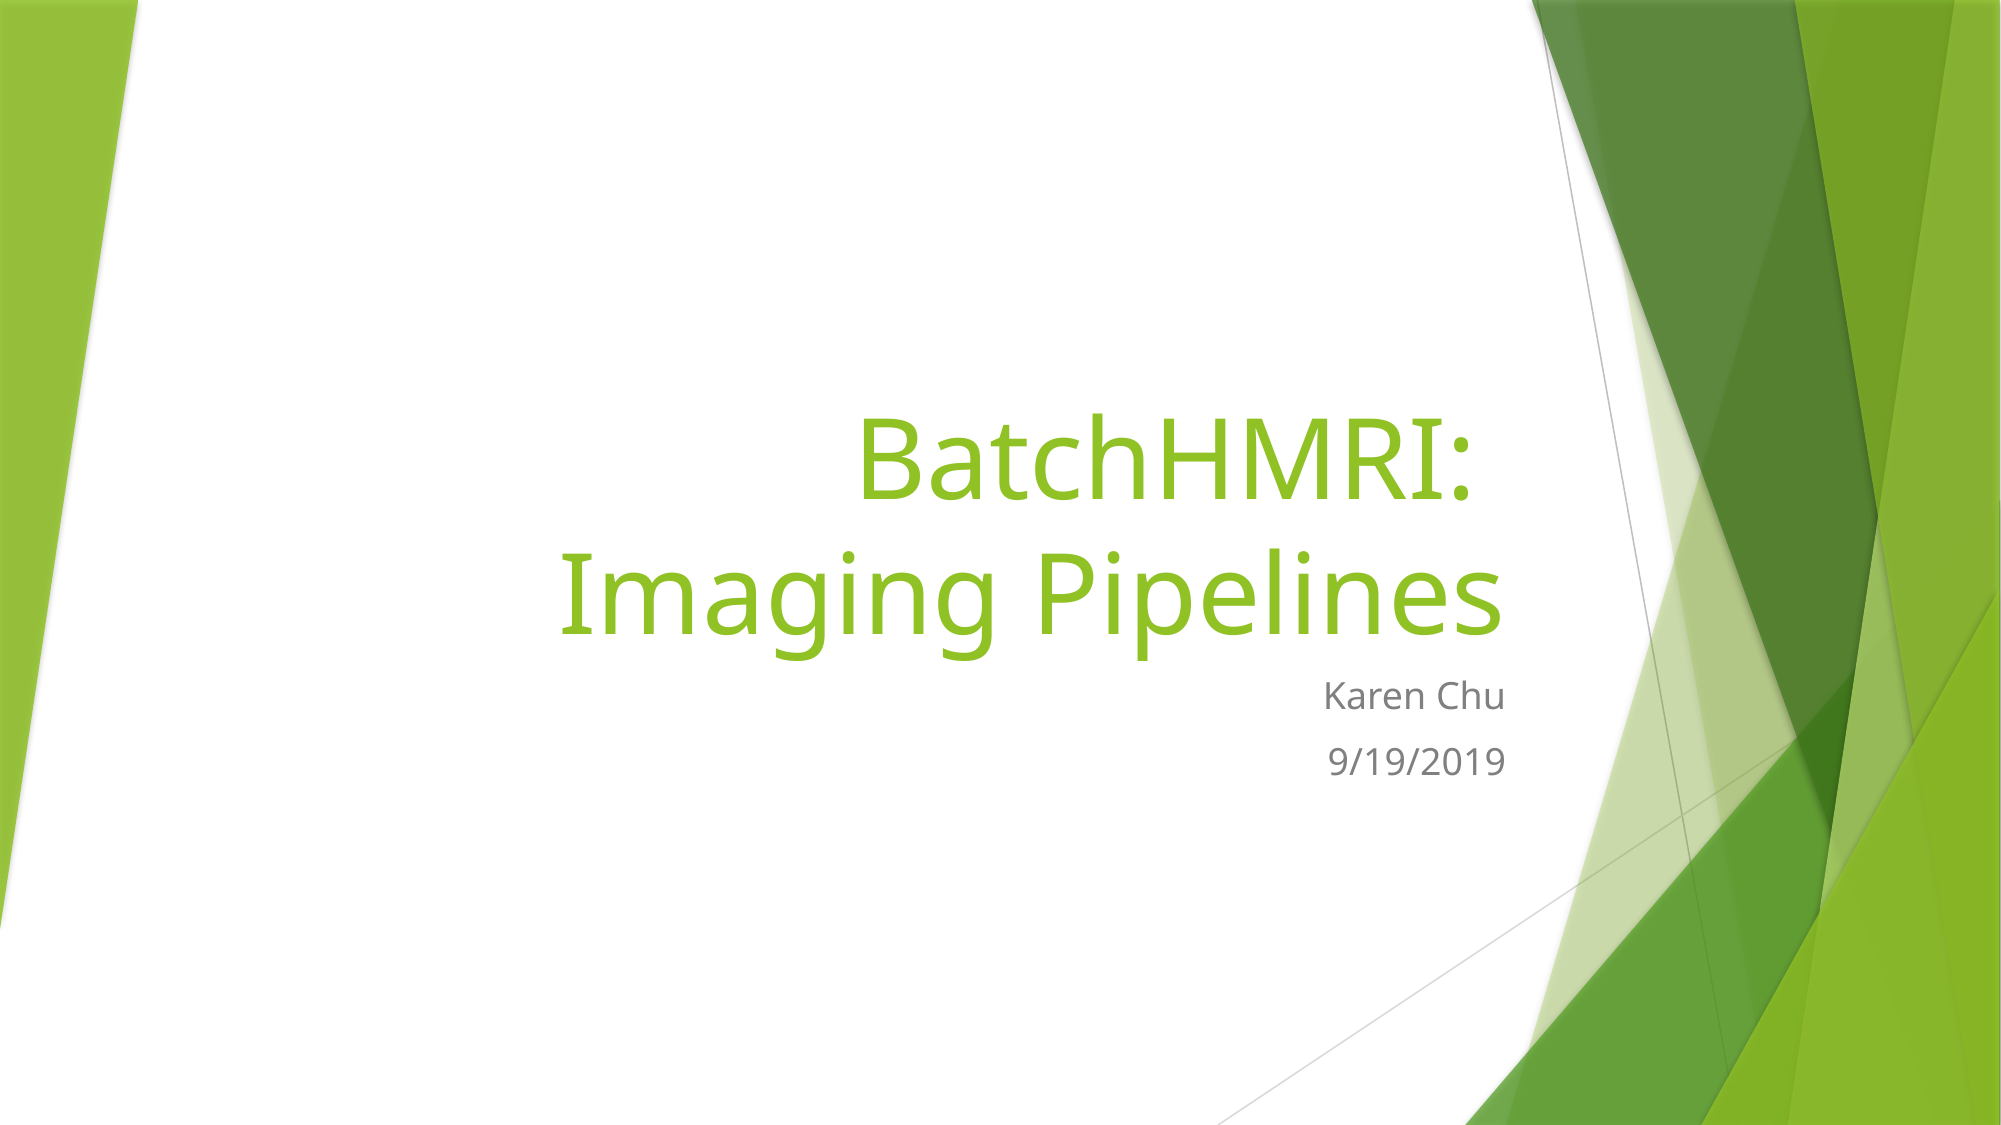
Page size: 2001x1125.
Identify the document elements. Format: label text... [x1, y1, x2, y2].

title BatchHMRI: Imaging Pipelines [276, 394, 1522, 664]
subtitle Karen Chu 9/19/2019 [247, 664, 1522, 845]
